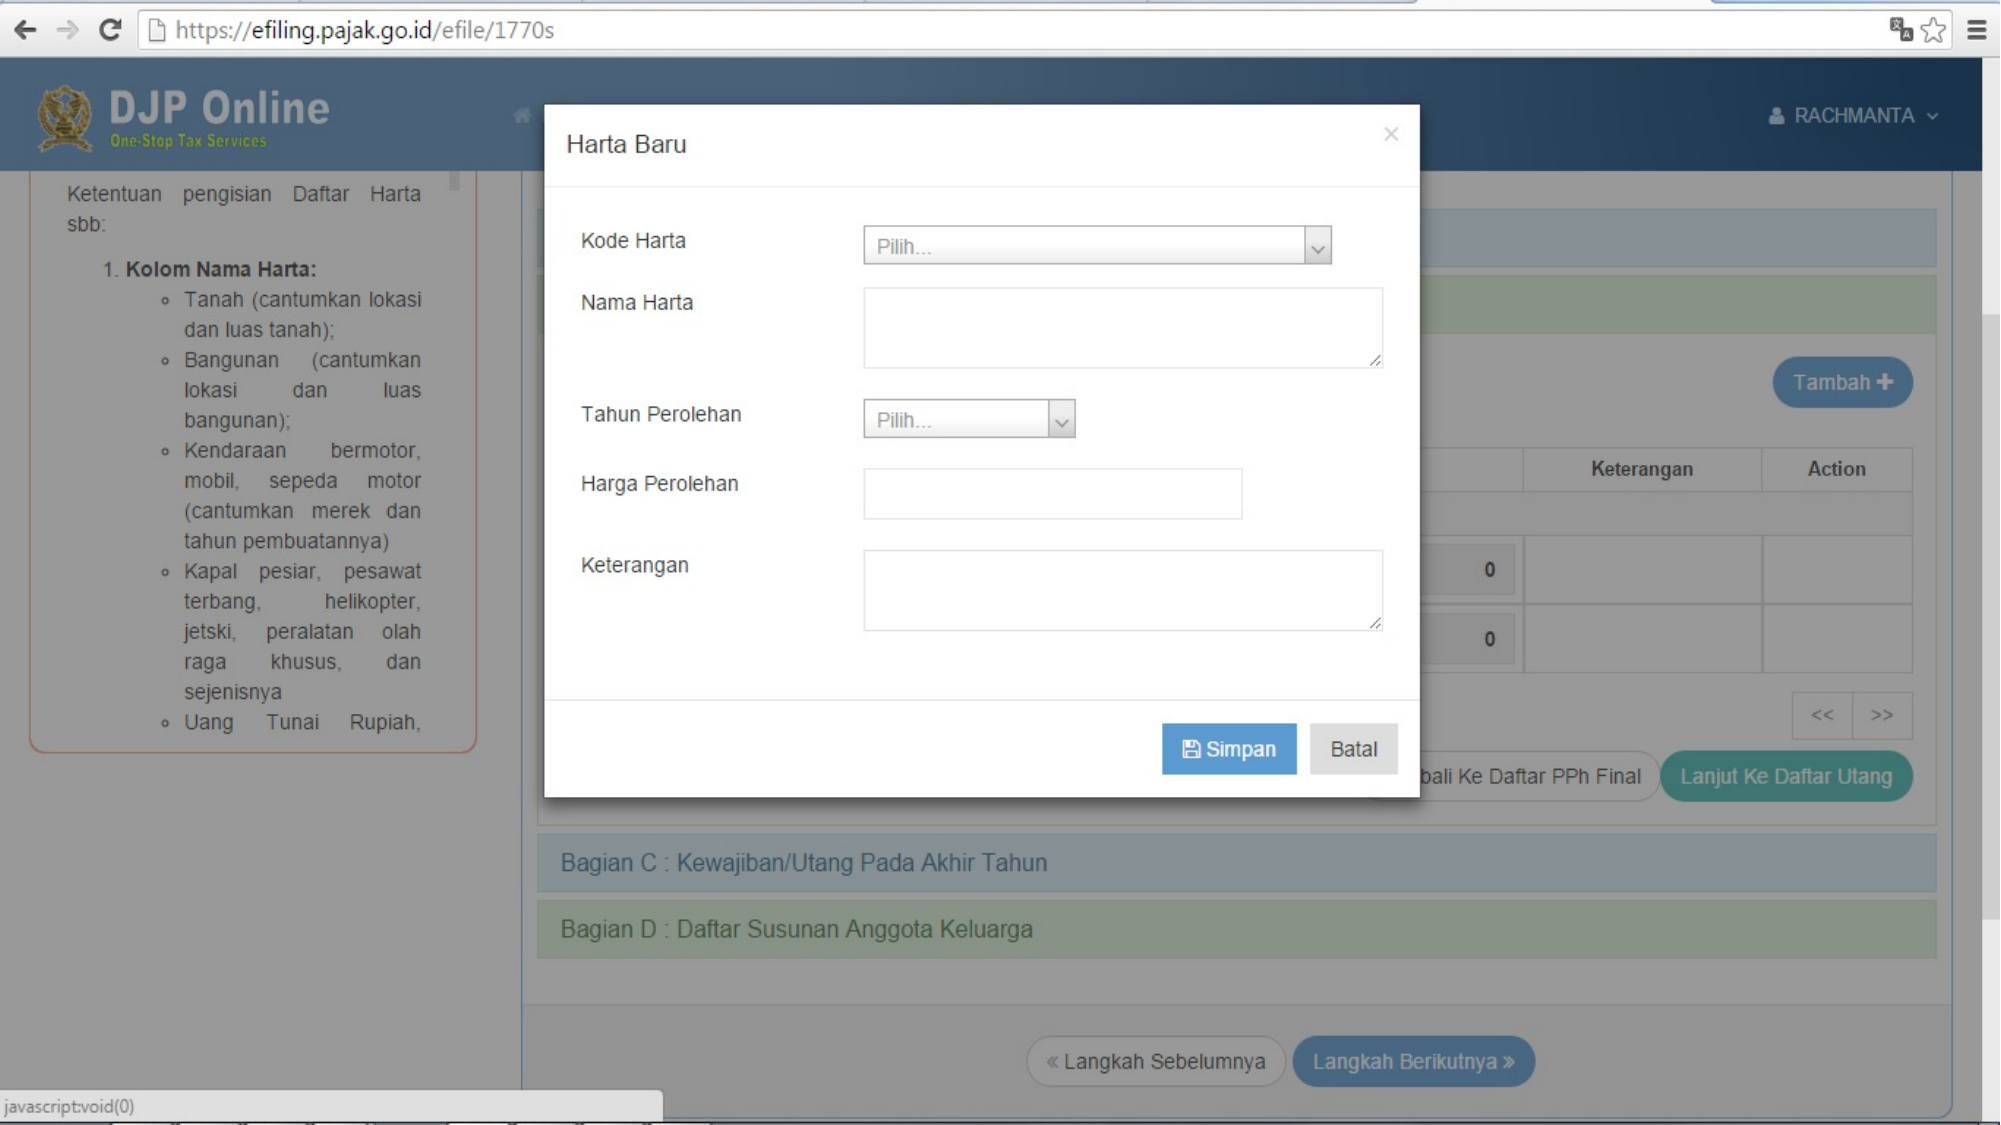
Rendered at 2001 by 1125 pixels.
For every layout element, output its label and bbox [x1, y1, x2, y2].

list [0, 0, 2000, 1125]
